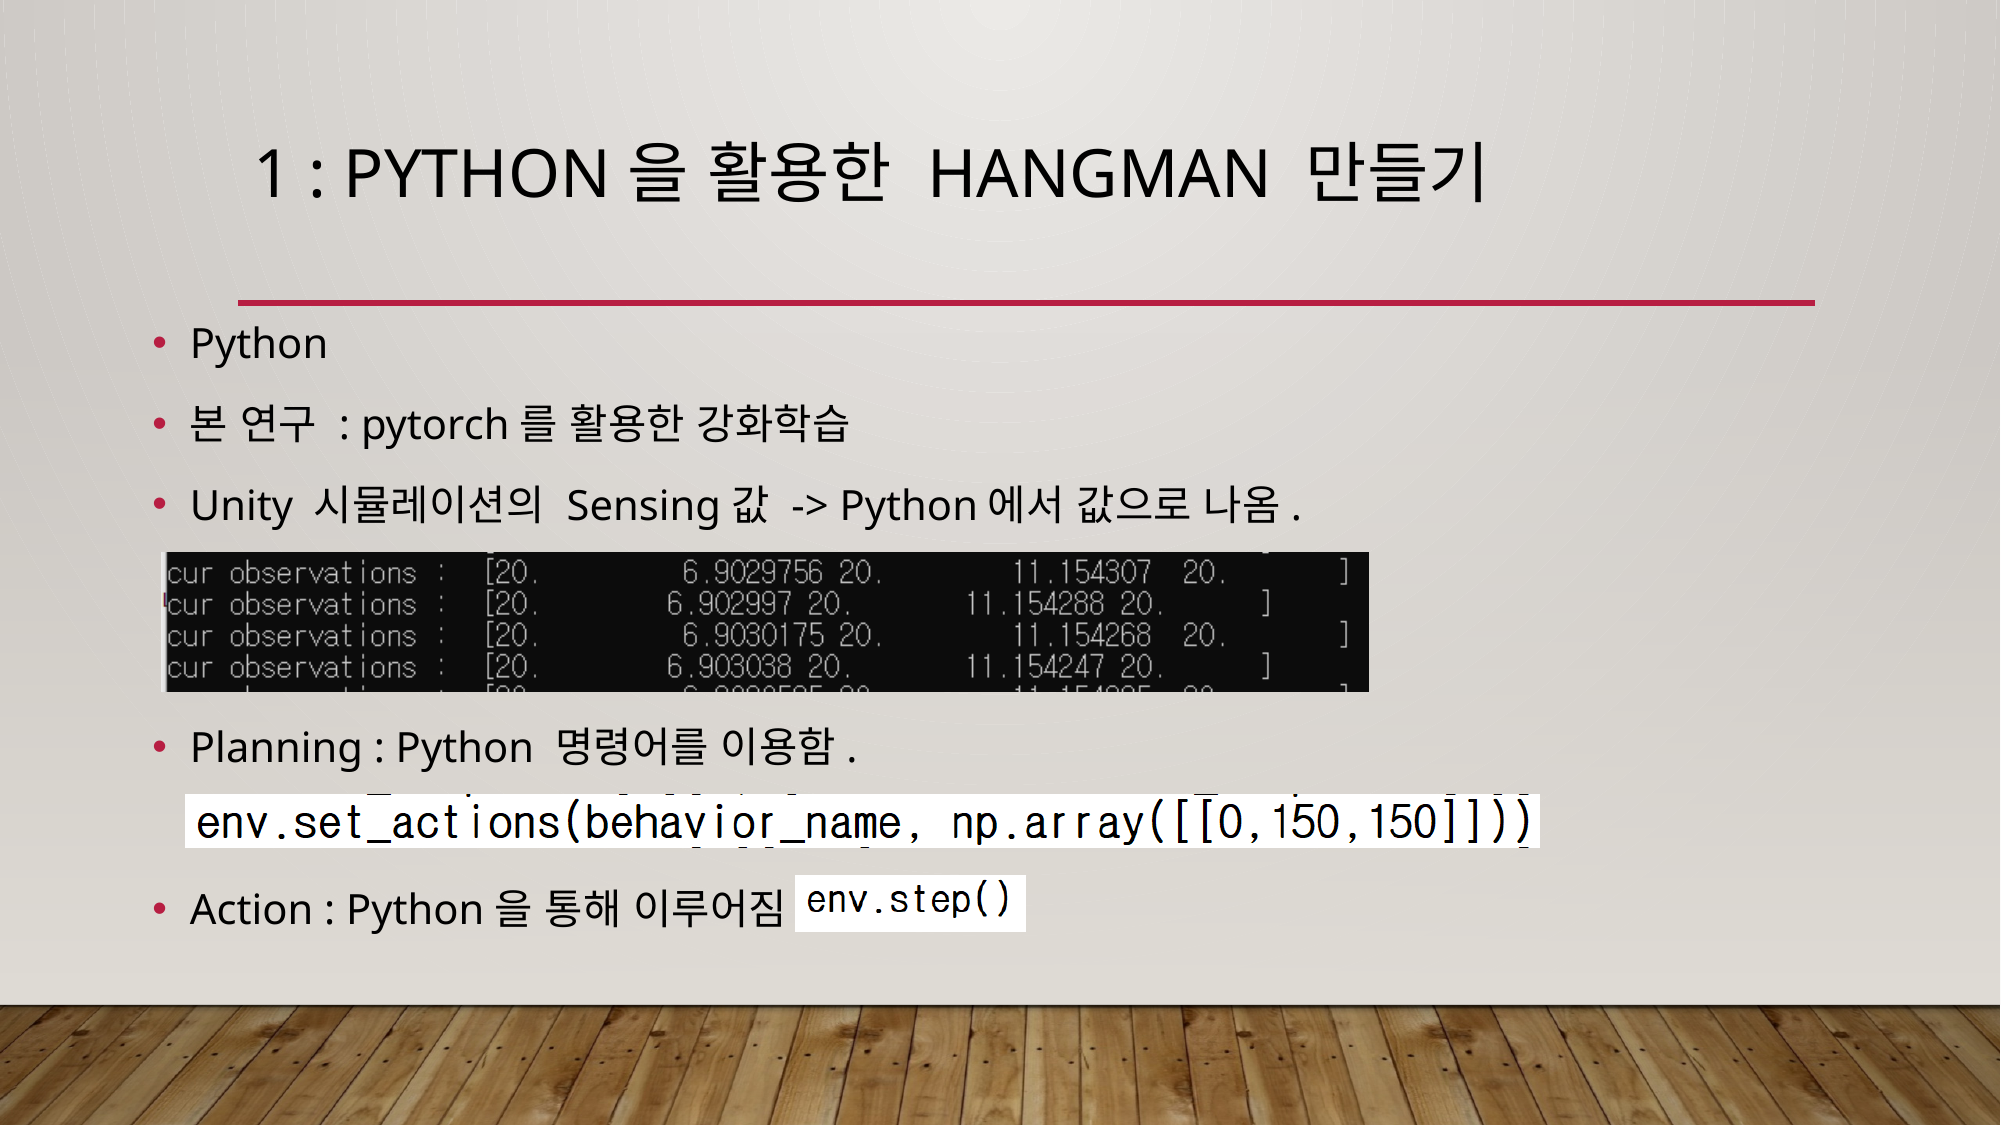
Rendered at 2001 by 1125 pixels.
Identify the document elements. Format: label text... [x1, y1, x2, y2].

picture [795, 874, 1026, 932]
picture [160, 551, 1370, 692]
list Python 본 연구 : pytorch를 활용한 강화학습 Unity 시뮬레이션의 Sensing값 -> Python에서 값으로 나옴. Planning : Python 명령어를 이용함. Action : Python을 통해 이루어짐. [137, 299, 1863, 1079]
title 1 : Python을 활용한 hangman 만들기 [238, 131, 1814, 299]
picture [185, 794, 1540, 848]
picture [0, 1005, 2000, 1125]
